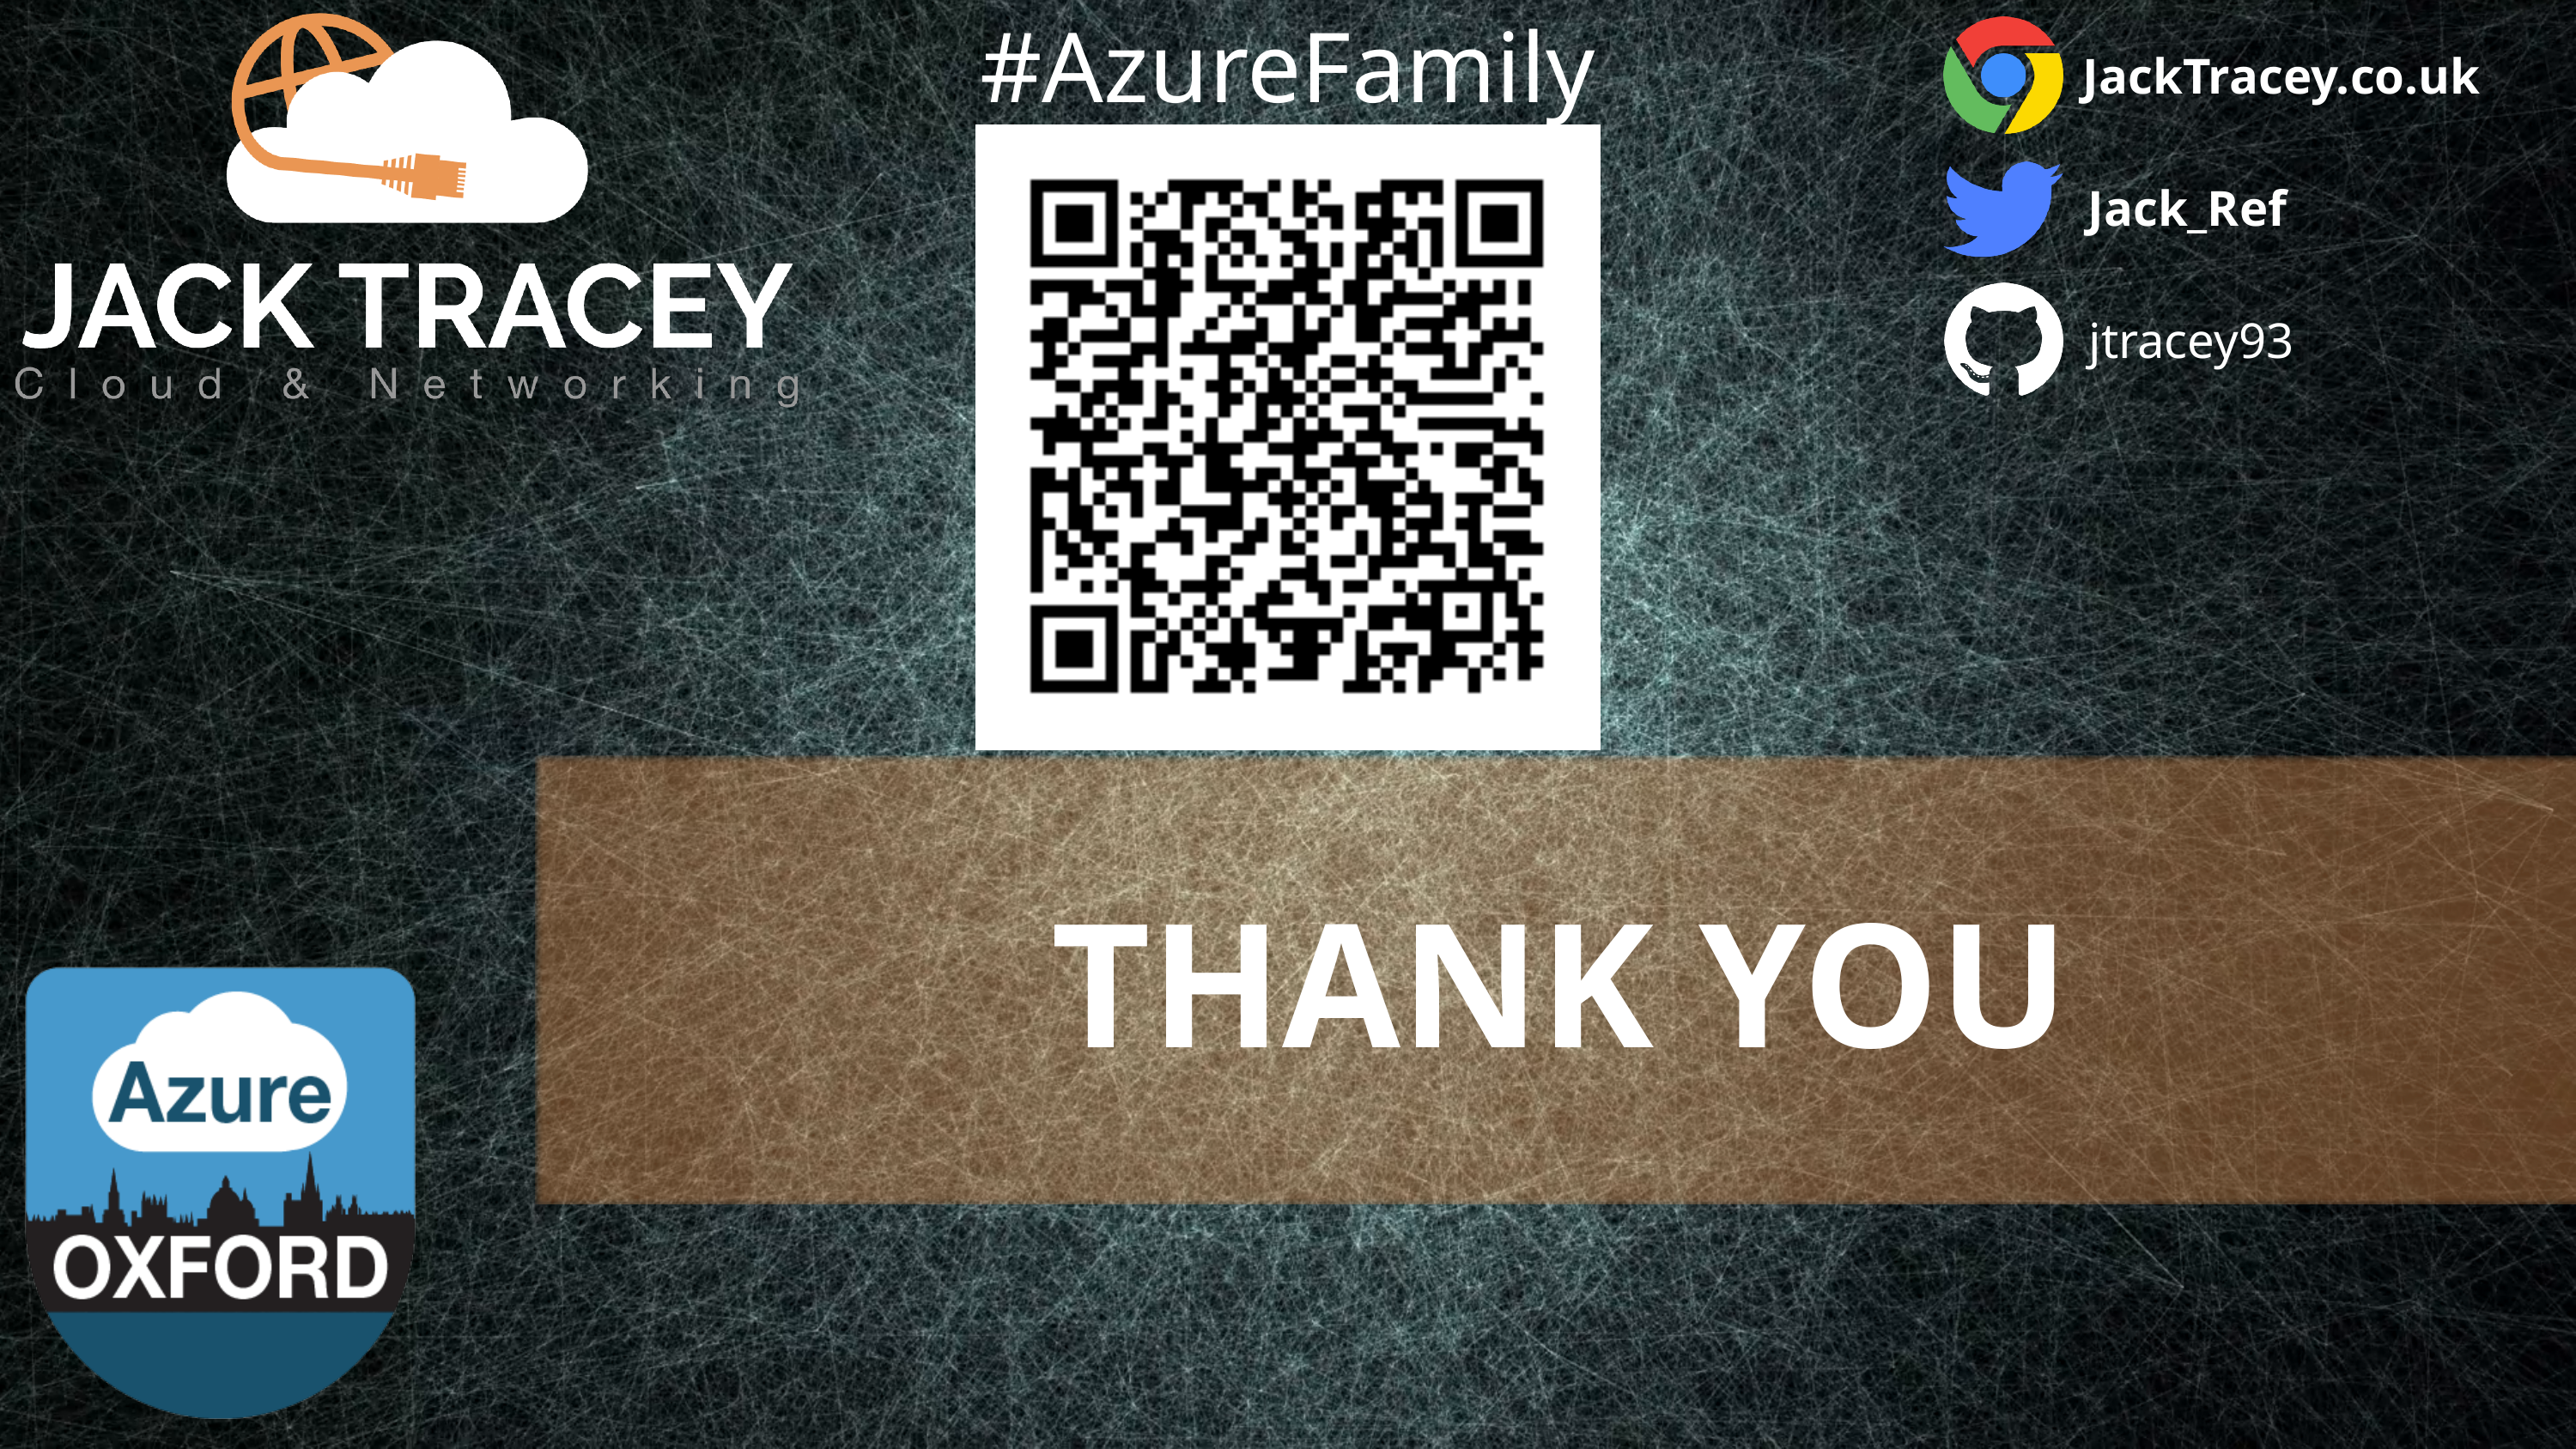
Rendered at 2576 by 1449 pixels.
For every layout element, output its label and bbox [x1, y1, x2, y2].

picture [0, 0, 2576, 1449]
text_box [1943, 16, 2561, 398]
